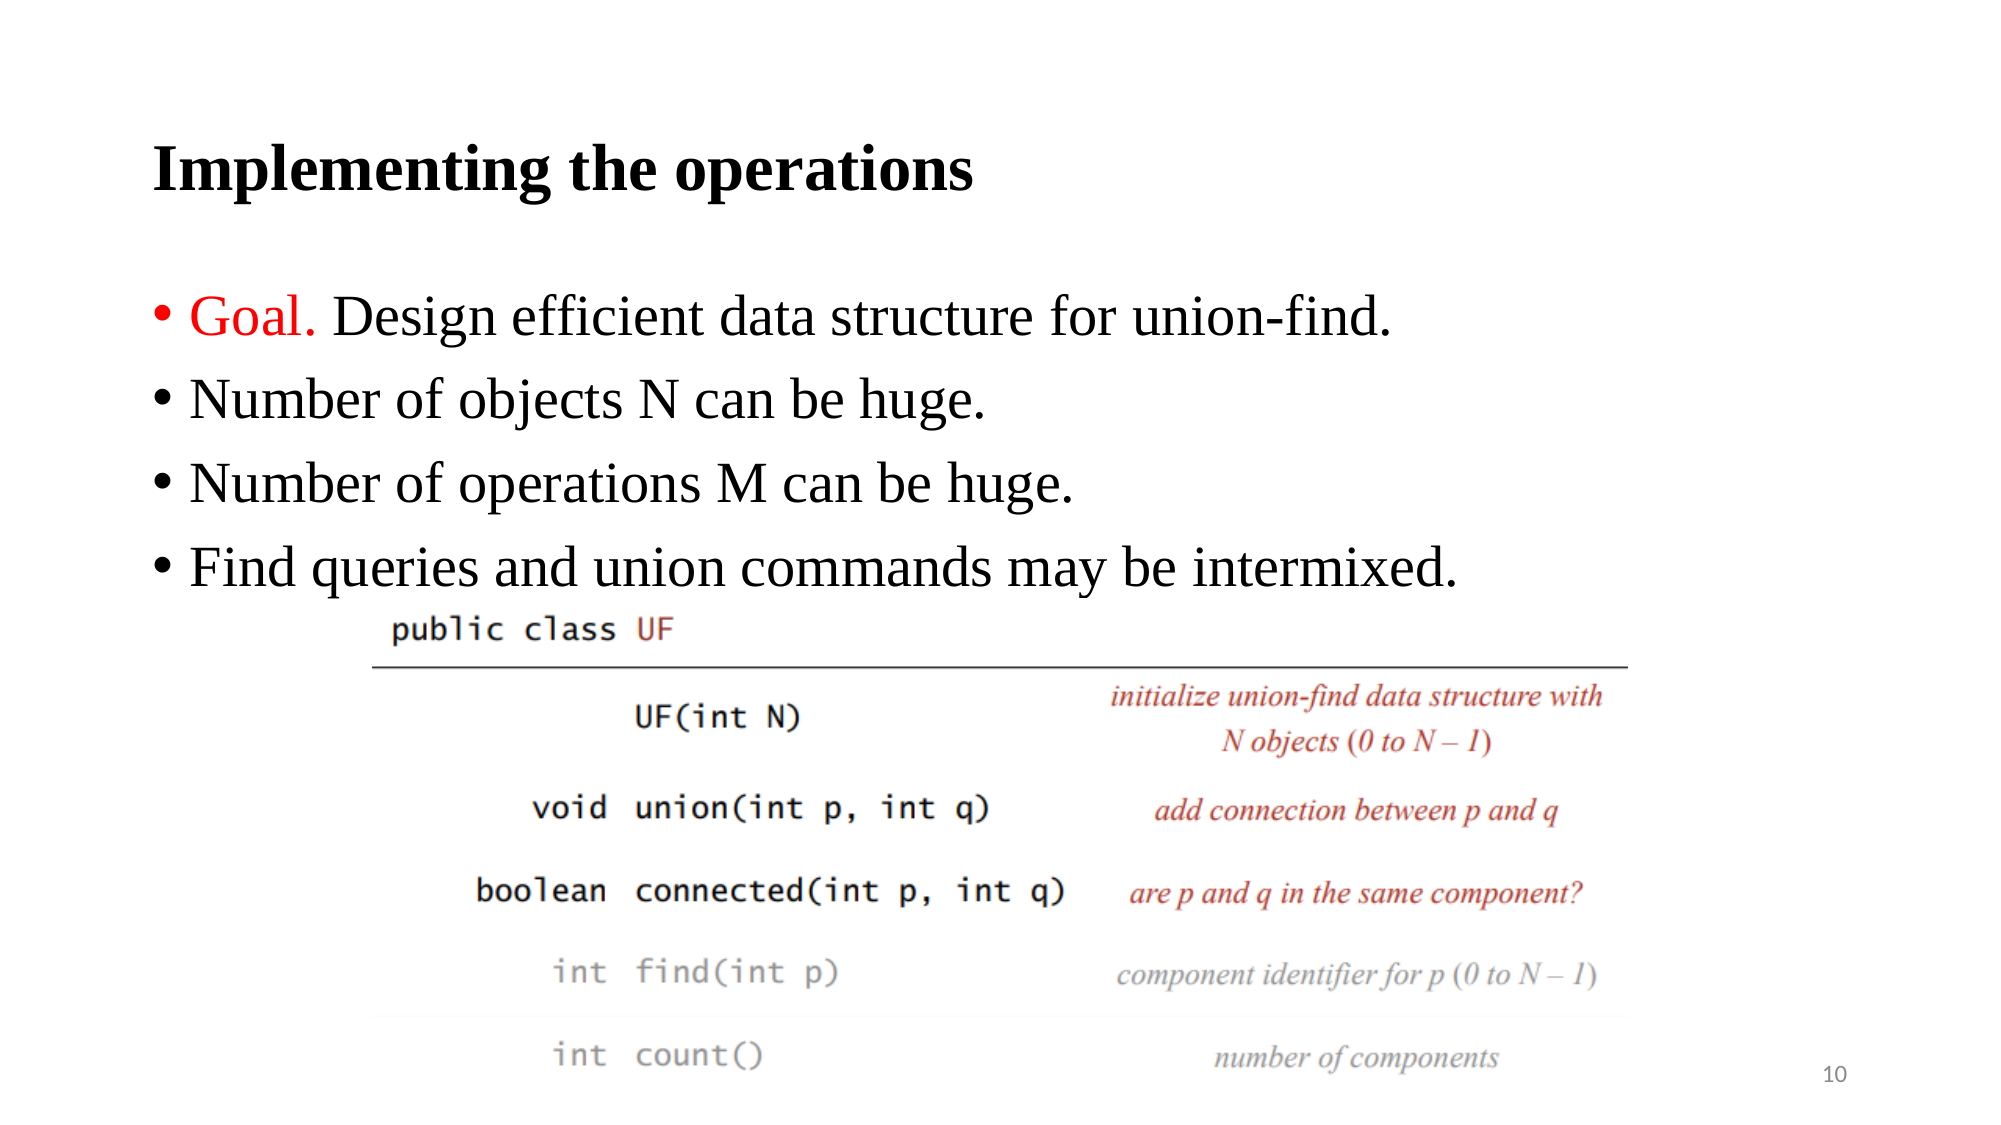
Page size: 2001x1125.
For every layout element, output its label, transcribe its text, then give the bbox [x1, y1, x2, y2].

picture [372, 598, 1628, 1097]
list Goal. Design efficient data structure for union-find. Number of objects N can be huge. Number of operations M can be huge. Find queries and union commands may be intermixed. [137, 277, 1863, 992]
title Implementing the operations [137, 59, 1863, 277]
slide_number 10 [1412, 1042, 1863, 1103]
